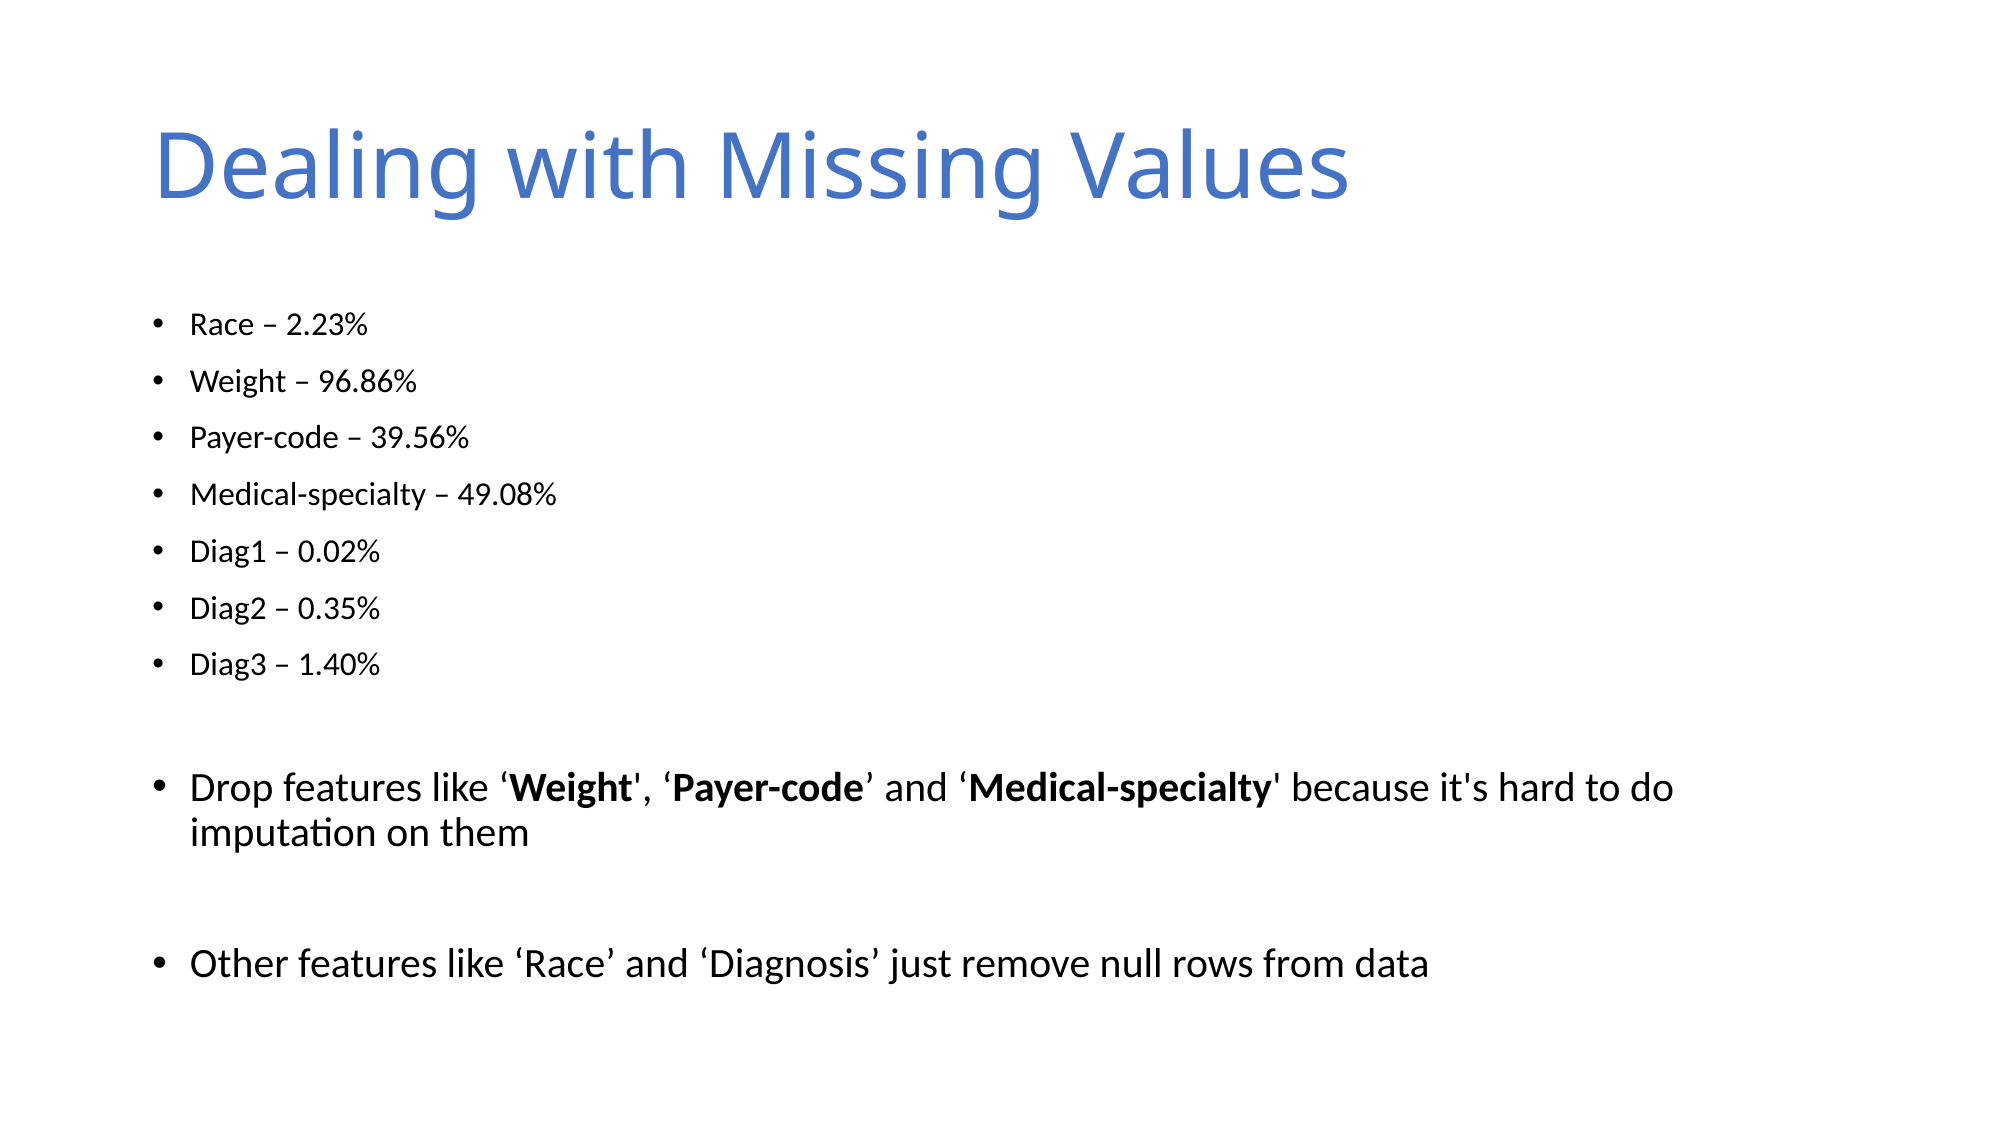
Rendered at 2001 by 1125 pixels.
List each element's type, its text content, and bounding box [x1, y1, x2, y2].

title Dealing with Missing Values [137, 59, 1863, 278]
list Race – 2.23% Weight – 96.86% Payer-code – 39.56% Medical-specialty – 49.08% Diag1 – 0.02% Diag2 – 0.35% Diag3 – 1.40% Drop features like ‘Weight', ‘Payer-code’ and ‘Medical-specialty' because it's hard to do imputation on them Other features like ‘Race’ and ‘Diagnosis’ just remove null rows from data [137, 299, 1863, 1014]
